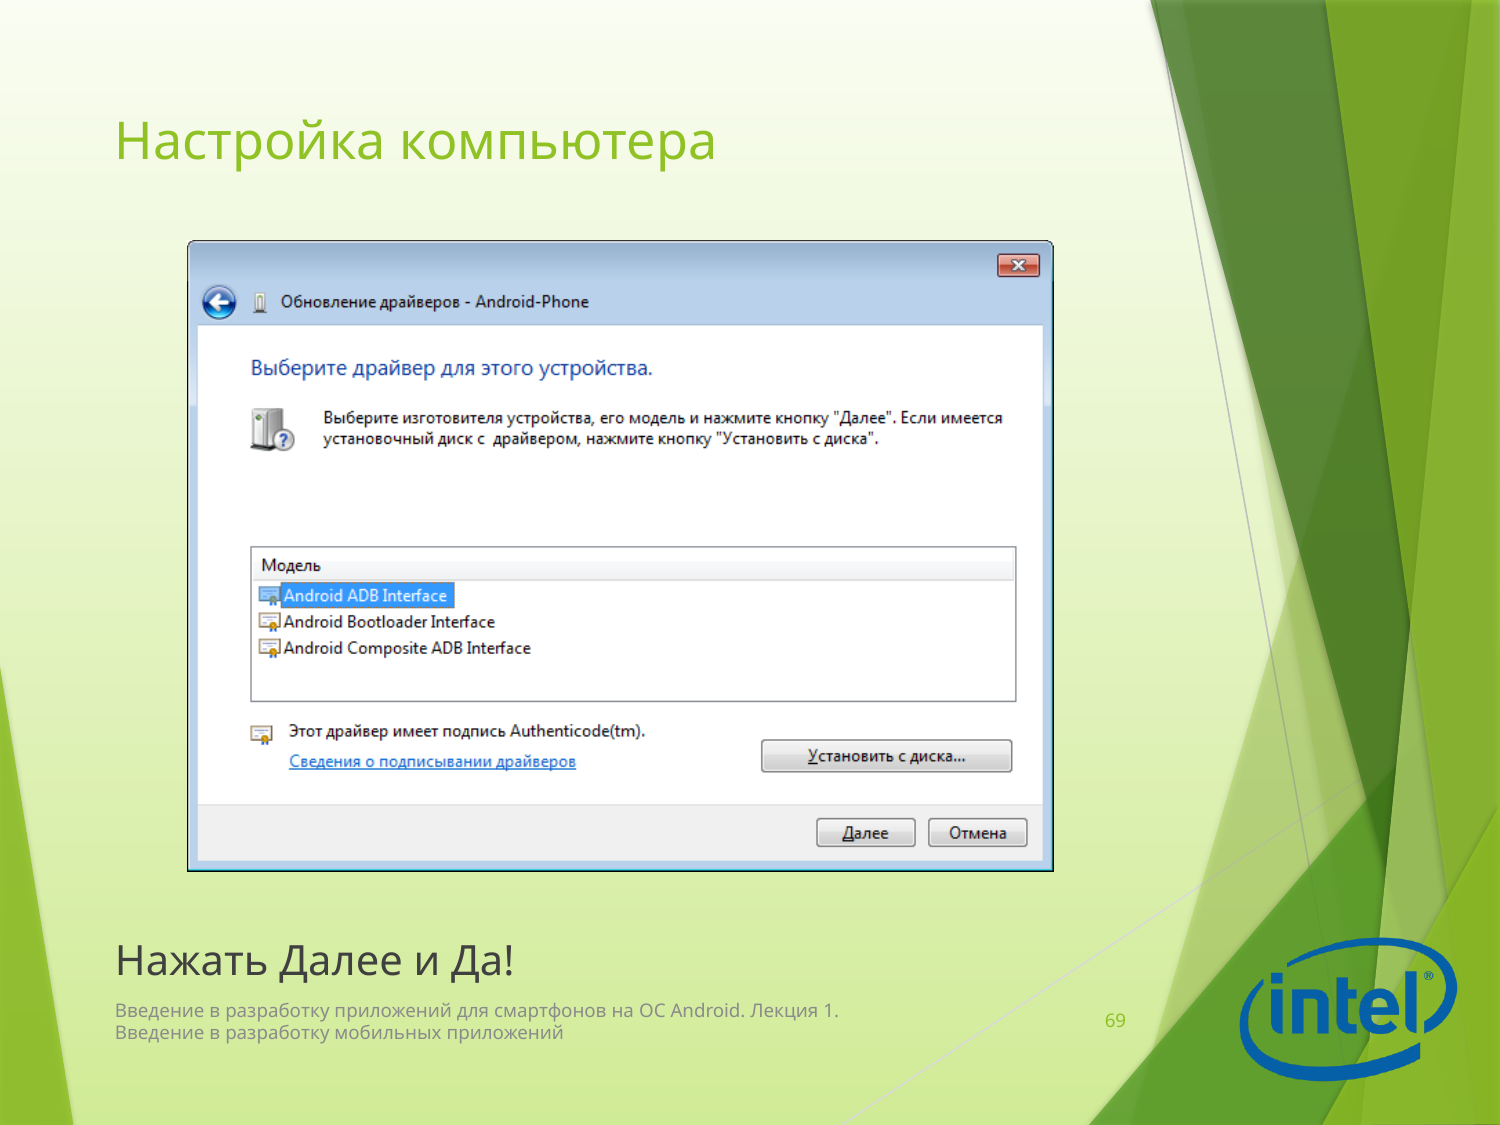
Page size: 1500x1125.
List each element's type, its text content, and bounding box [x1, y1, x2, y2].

picture [1195, 893, 1500, 1125]
footer Введение в разработку приложений для смартфонов на ОС Android. Лекция 1. Введение в разработку мобильных приложений [99, 991, 859, 1051]
slide_number 69 [1057, 991, 1142, 1051]
picture [187, 239, 1055, 873]
list Нажать Далее и Да! [99, 246, 1142, 992]
title Настройка компьютера [99, 99, 1142, 211]
